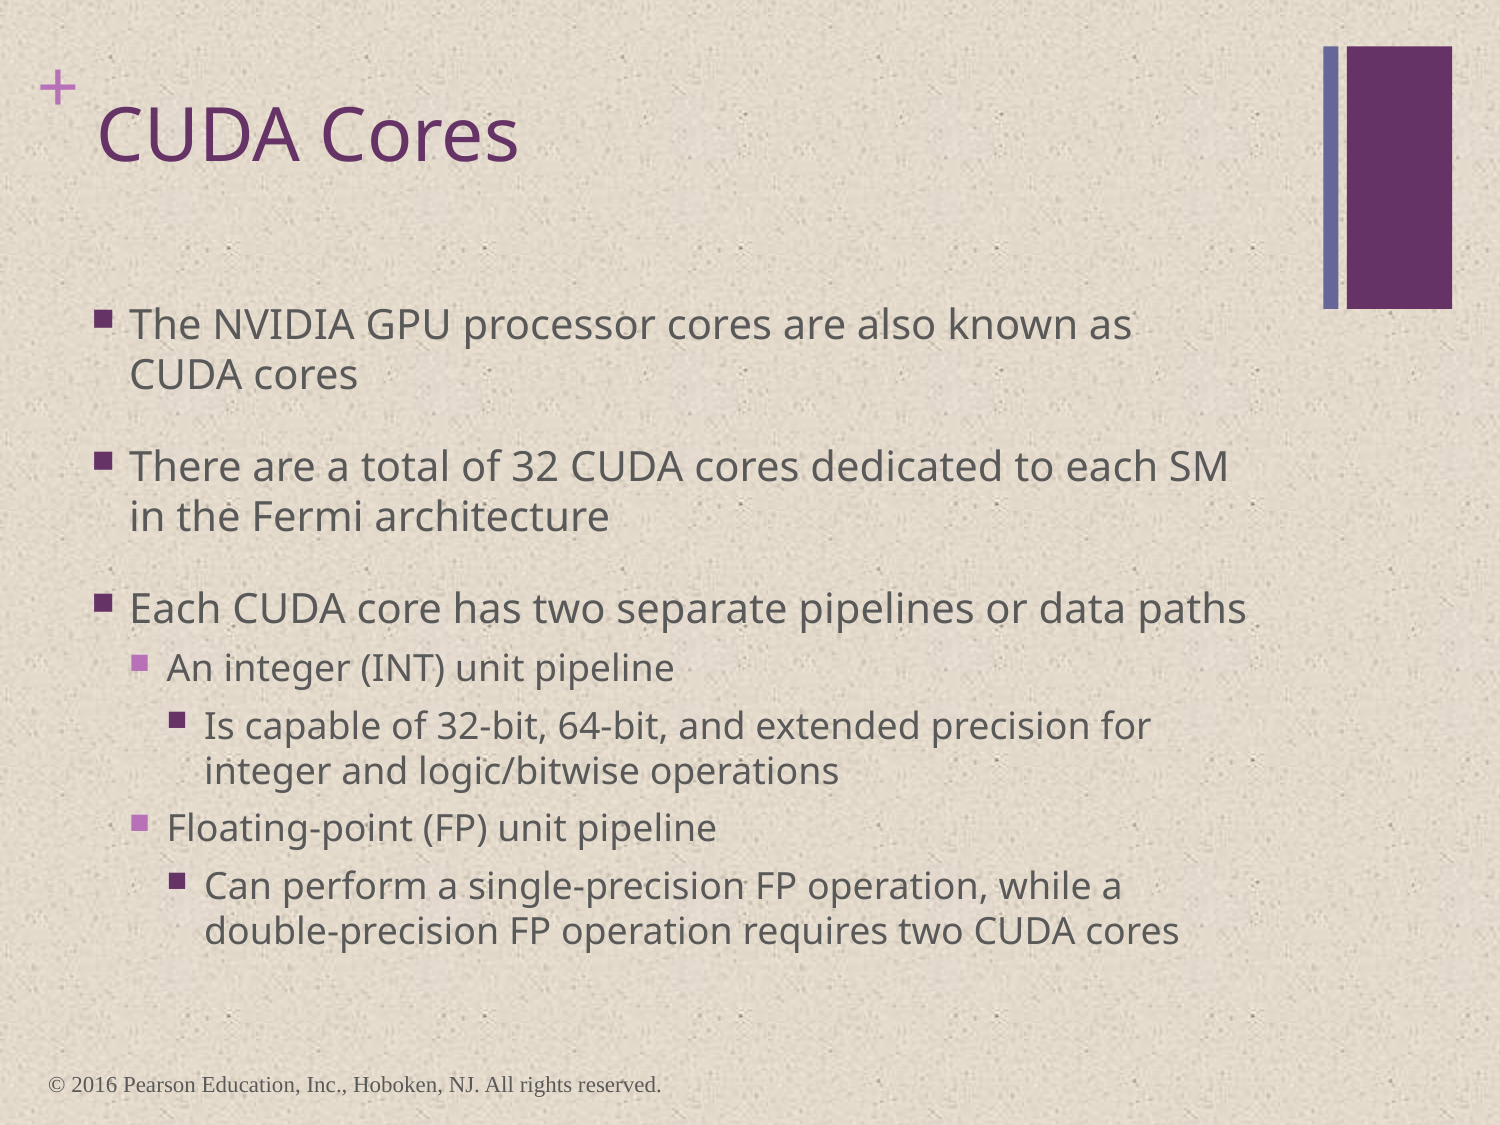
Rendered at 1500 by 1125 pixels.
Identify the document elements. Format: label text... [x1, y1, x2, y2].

list The NVIDIA GPU processor cores are also known as CUDA cores There are a total of 32 CUDA cores dedicated to each SM in the Fermi architecture Each CUDA core has two separate pipelines or data paths An integer (INT) unit pipeline Is capable of 32-bit, 64-bit, and extended precision for integer and logic/bitwise operations Floating-point (FP) unit pipeline Can perform a single-precision FP operation, while a double-precision FP operation requires two CUDA cores [76, 290, 1265, 1071]
title CUDA Cores [81, 79, 1322, 263]
footer © 2016 Pearson Education, Inc., Hoboken, NJ. All rights reserved. [33, 1053, 1038, 1114]
picture [0, 0, 1500, 1125]
